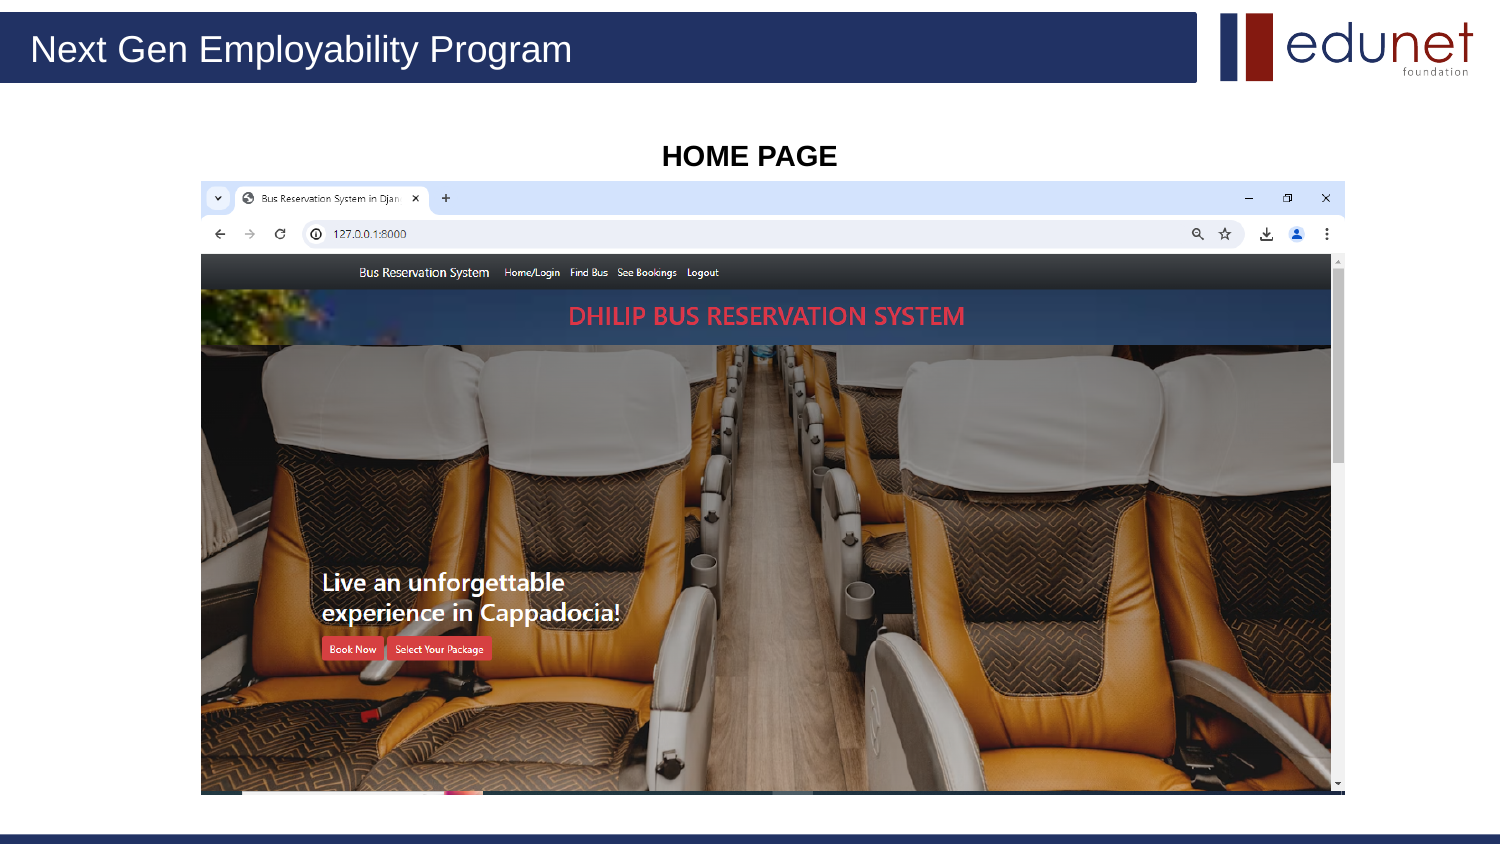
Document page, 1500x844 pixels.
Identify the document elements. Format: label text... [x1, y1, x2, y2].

title HOME PAGE [103, 101, 1397, 208]
picture [1279, 14, 1482, 83]
picture [201, 180, 1345, 795]
